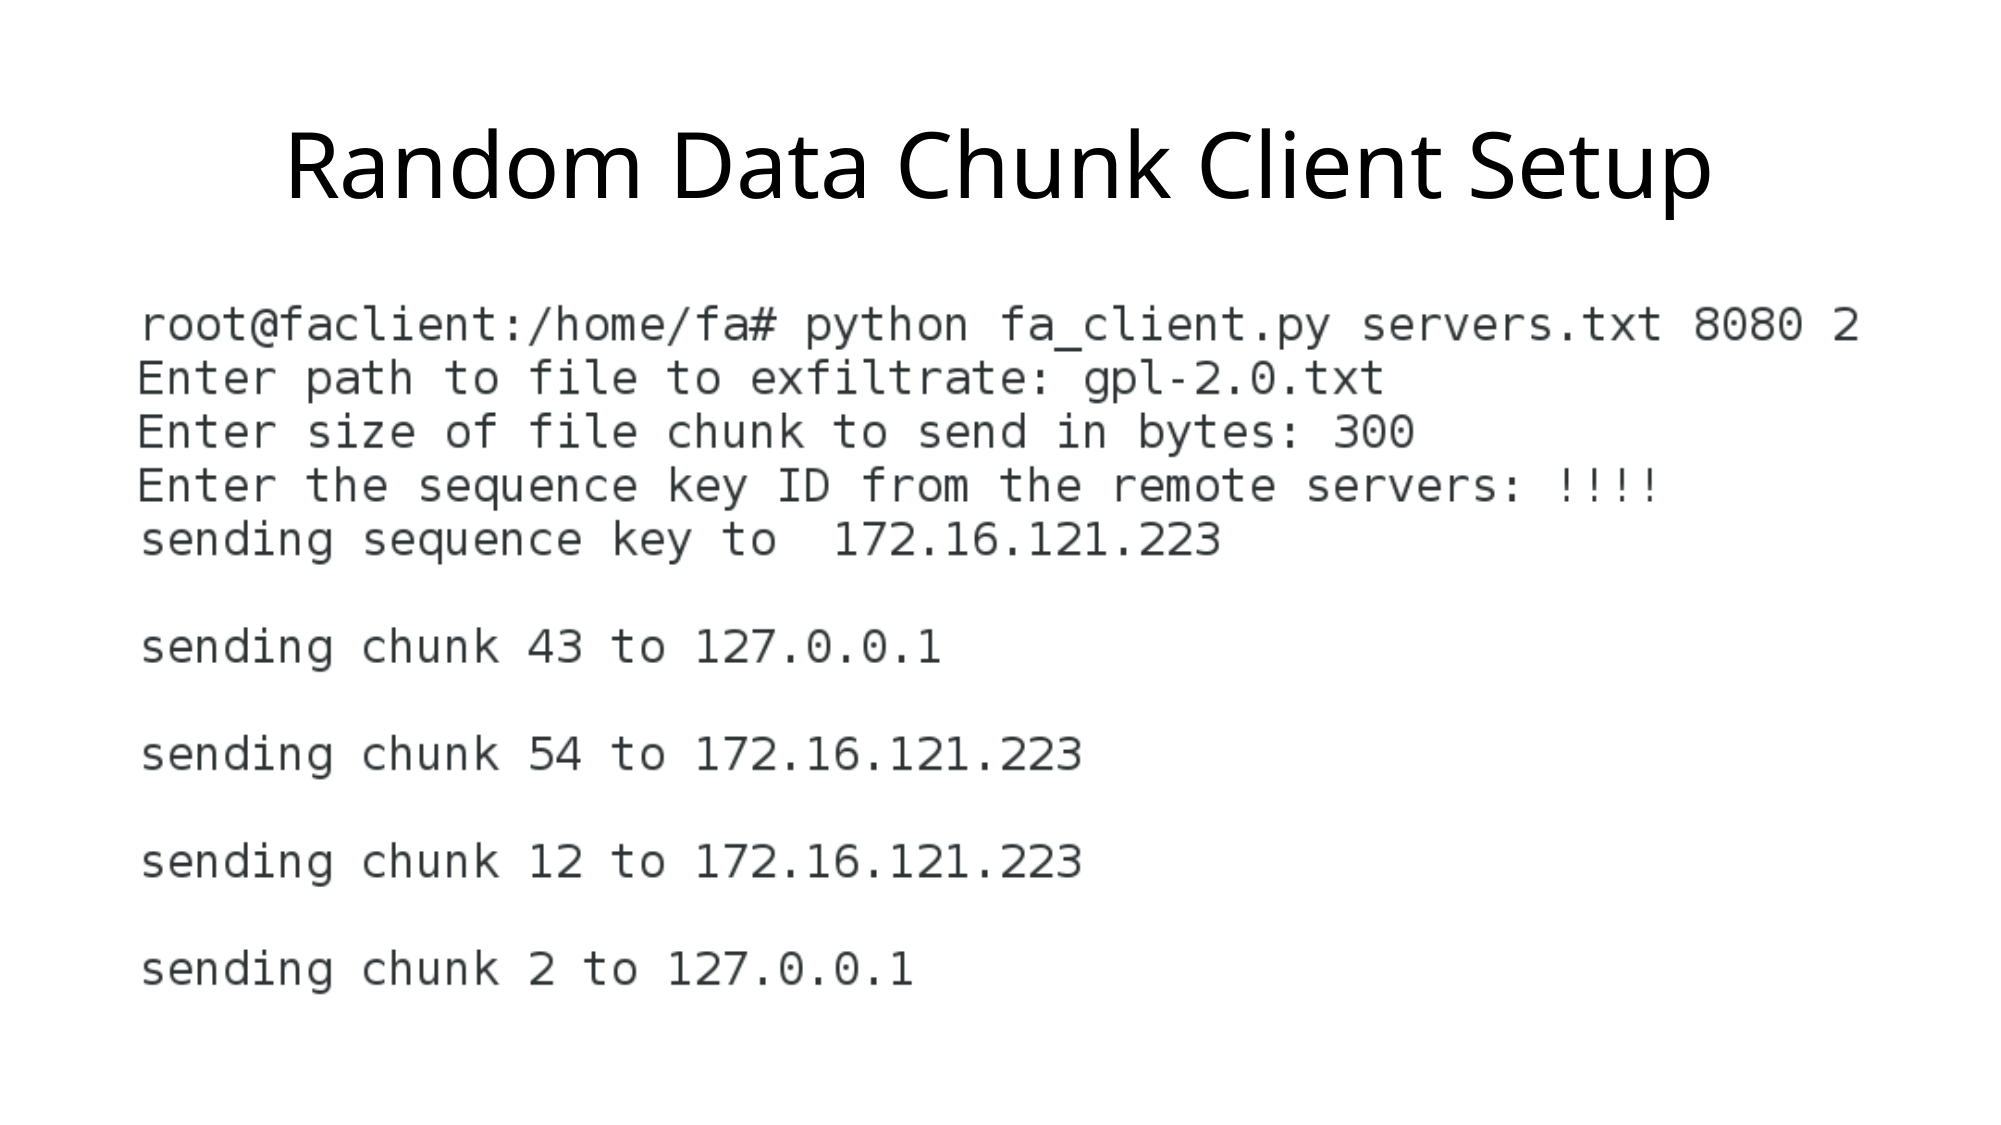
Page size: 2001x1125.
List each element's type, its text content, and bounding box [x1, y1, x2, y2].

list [137, 300, 1863, 1013]
title Random Data Chunk Client Setup [137, 59, 1863, 278]
